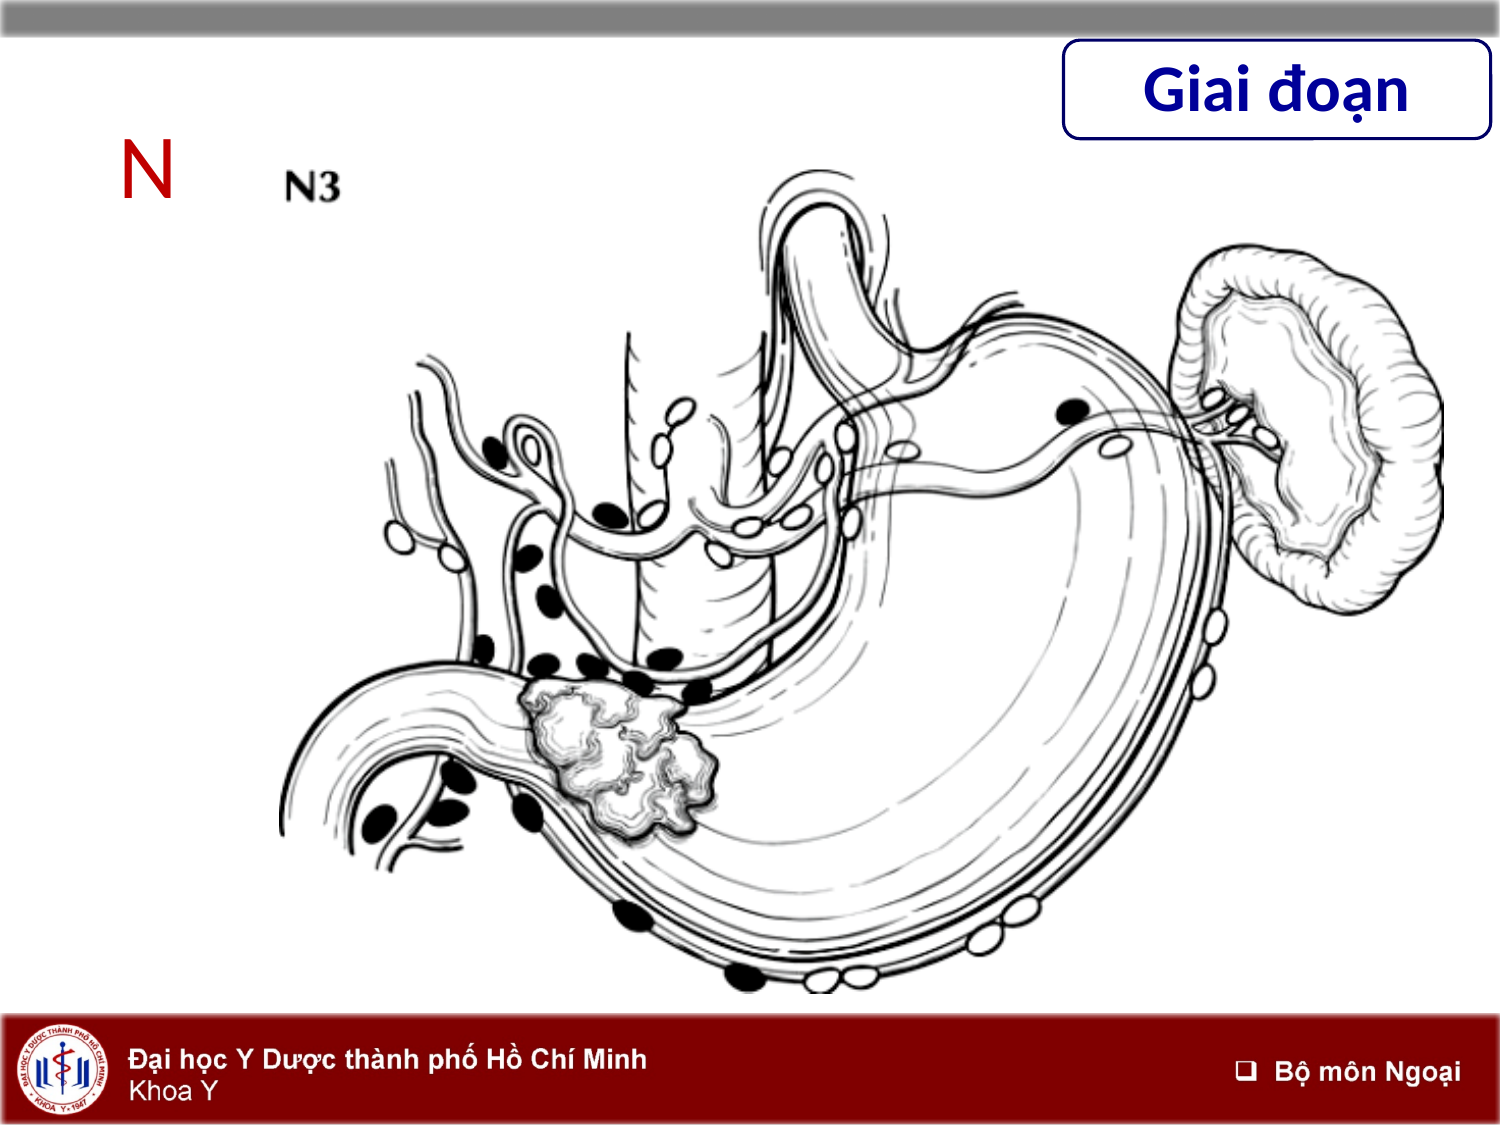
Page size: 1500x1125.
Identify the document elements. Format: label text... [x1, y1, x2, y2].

title N [103, 59, 1397, 278]
text_box Giai đoạn [1063, 40, 1491, 139]
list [279, 168, 1444, 994]
picture [6, 1019, 1496, 1120]
